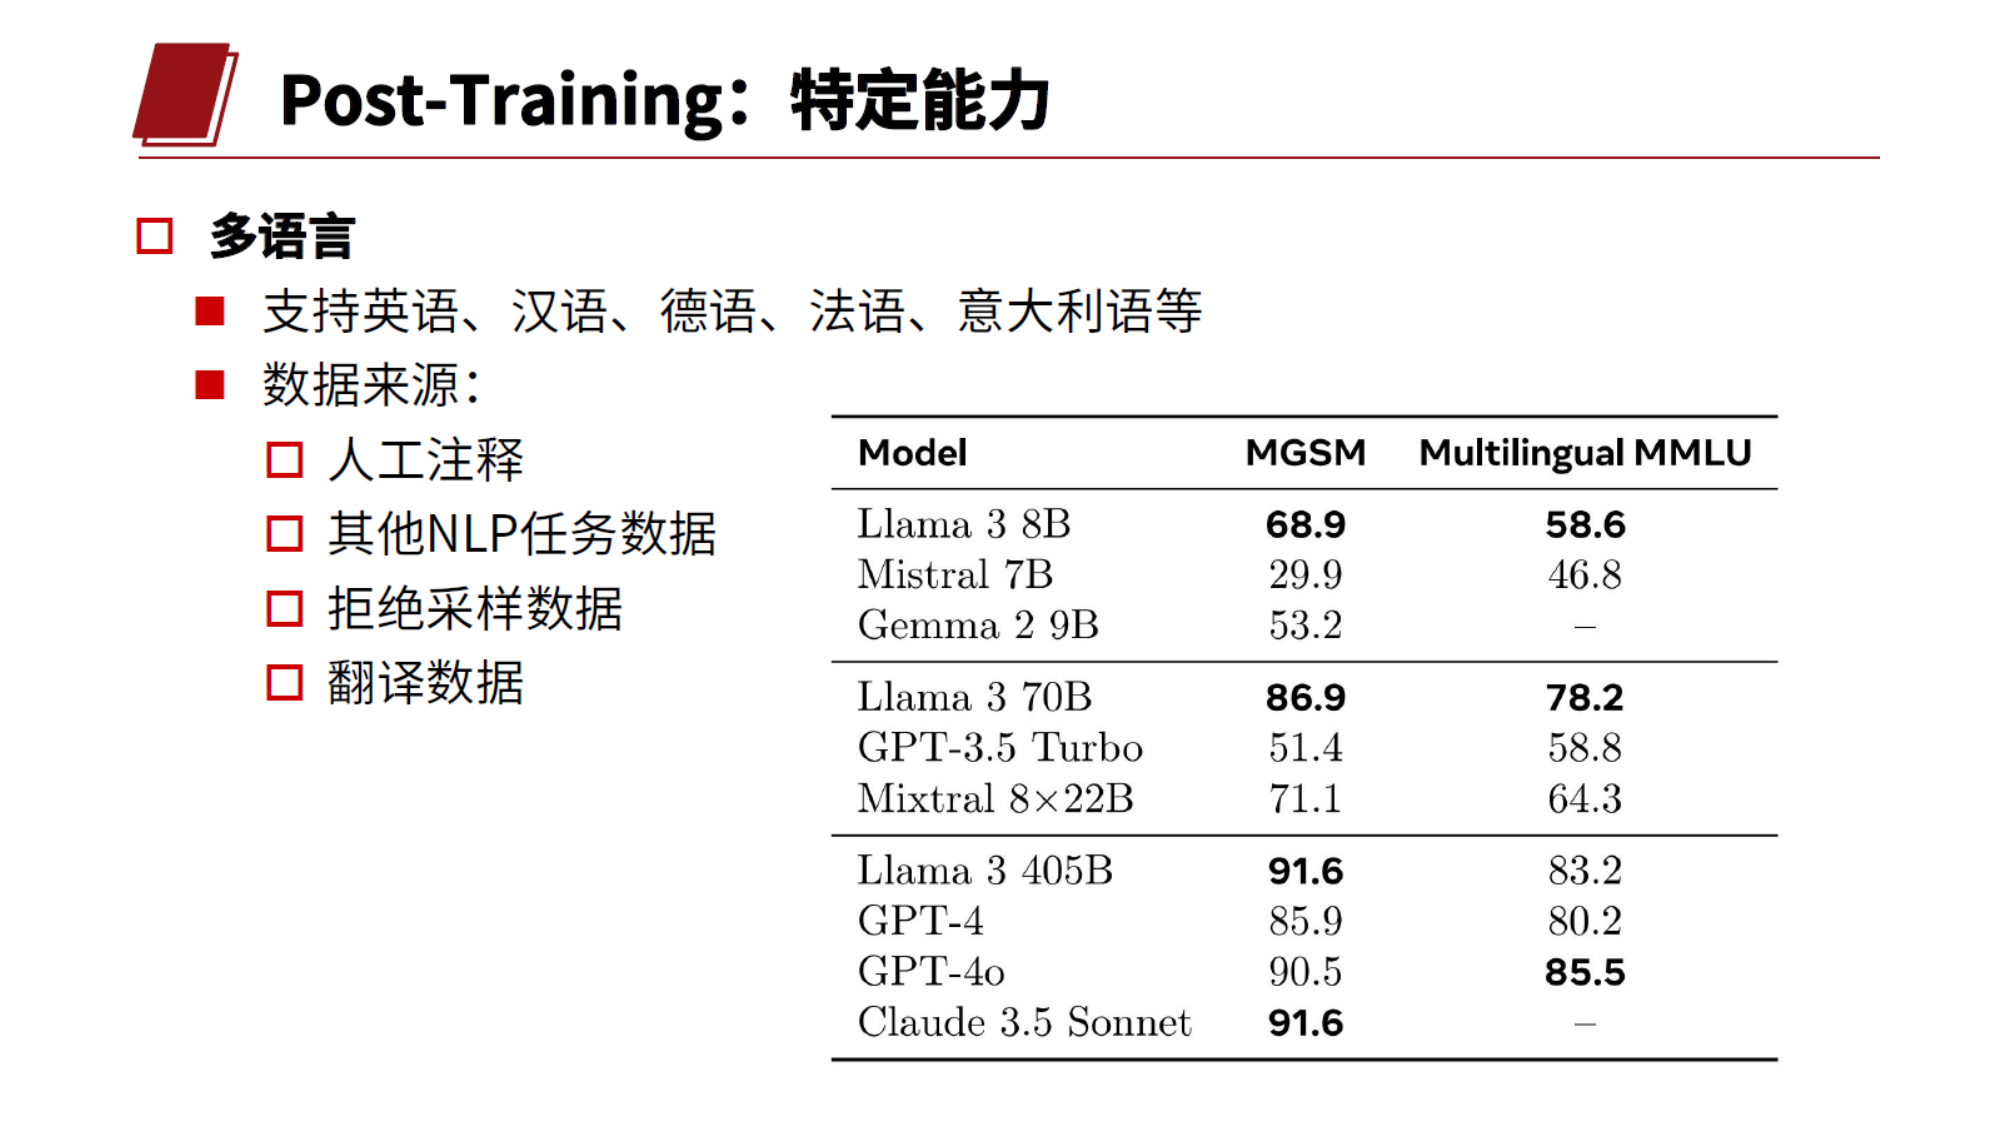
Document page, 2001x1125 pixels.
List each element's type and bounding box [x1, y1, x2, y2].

picture [119, 33, 1880, 1092]
